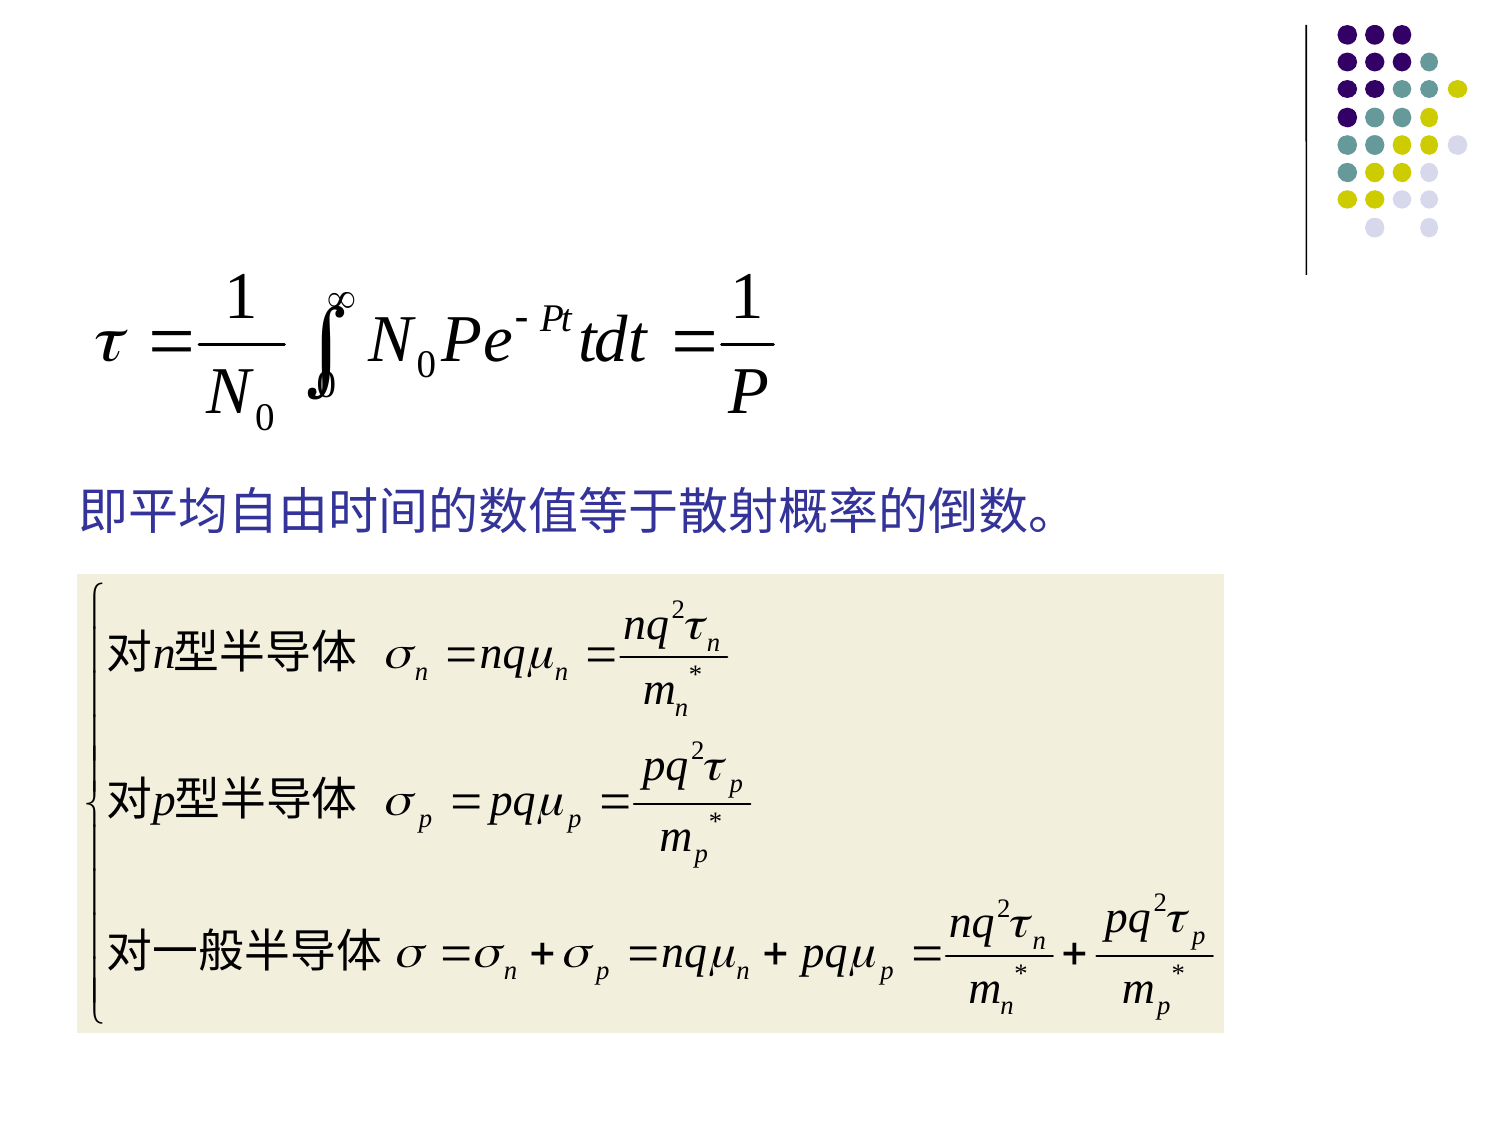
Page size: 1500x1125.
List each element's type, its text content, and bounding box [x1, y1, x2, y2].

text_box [76, 573, 1225, 1034]
text_box 即平均自由时间的数值等于散射概率的倒数。 [64, 457, 1423, 550]
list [88, 254, 786, 445]
